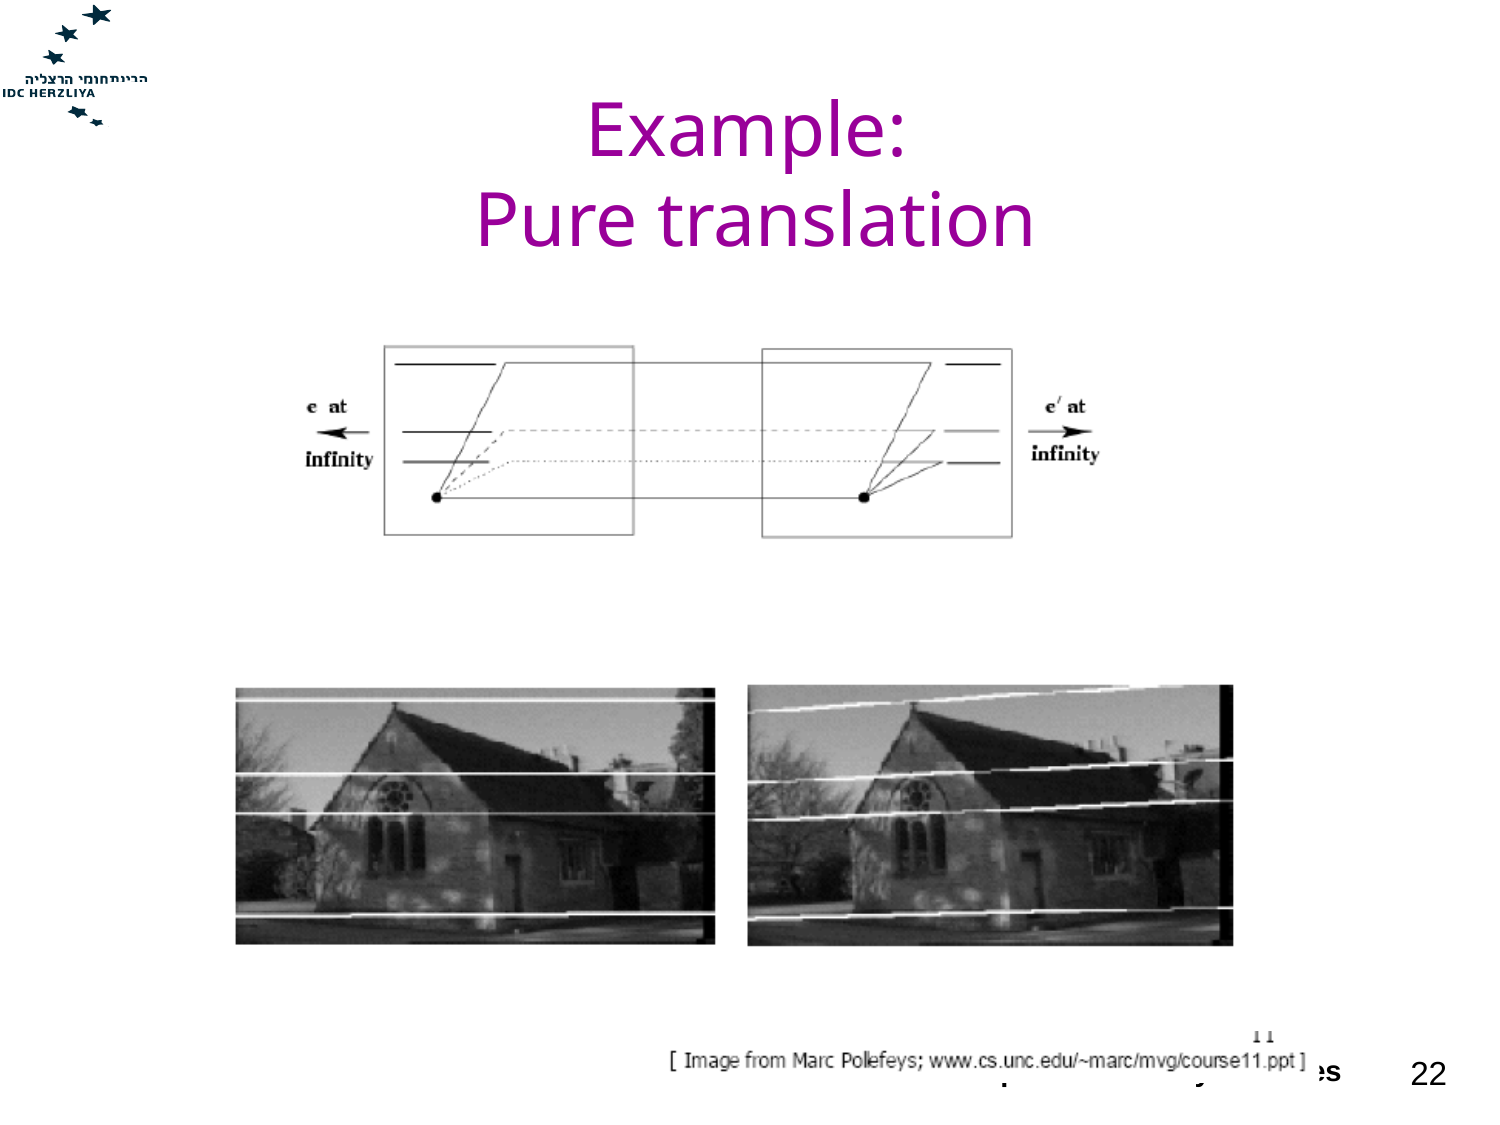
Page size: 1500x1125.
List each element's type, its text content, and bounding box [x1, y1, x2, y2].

picture [663, 1031, 1320, 1084]
footer Computer Vision by Y. Moses [901, 1019, 1377, 1096]
title Example: Pure translation [108, 81, 1385, 270]
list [54, 307, 1250, 993]
slide_number 22 [1149, 1024, 1463, 1101]
picture [0, 0, 150, 134]
